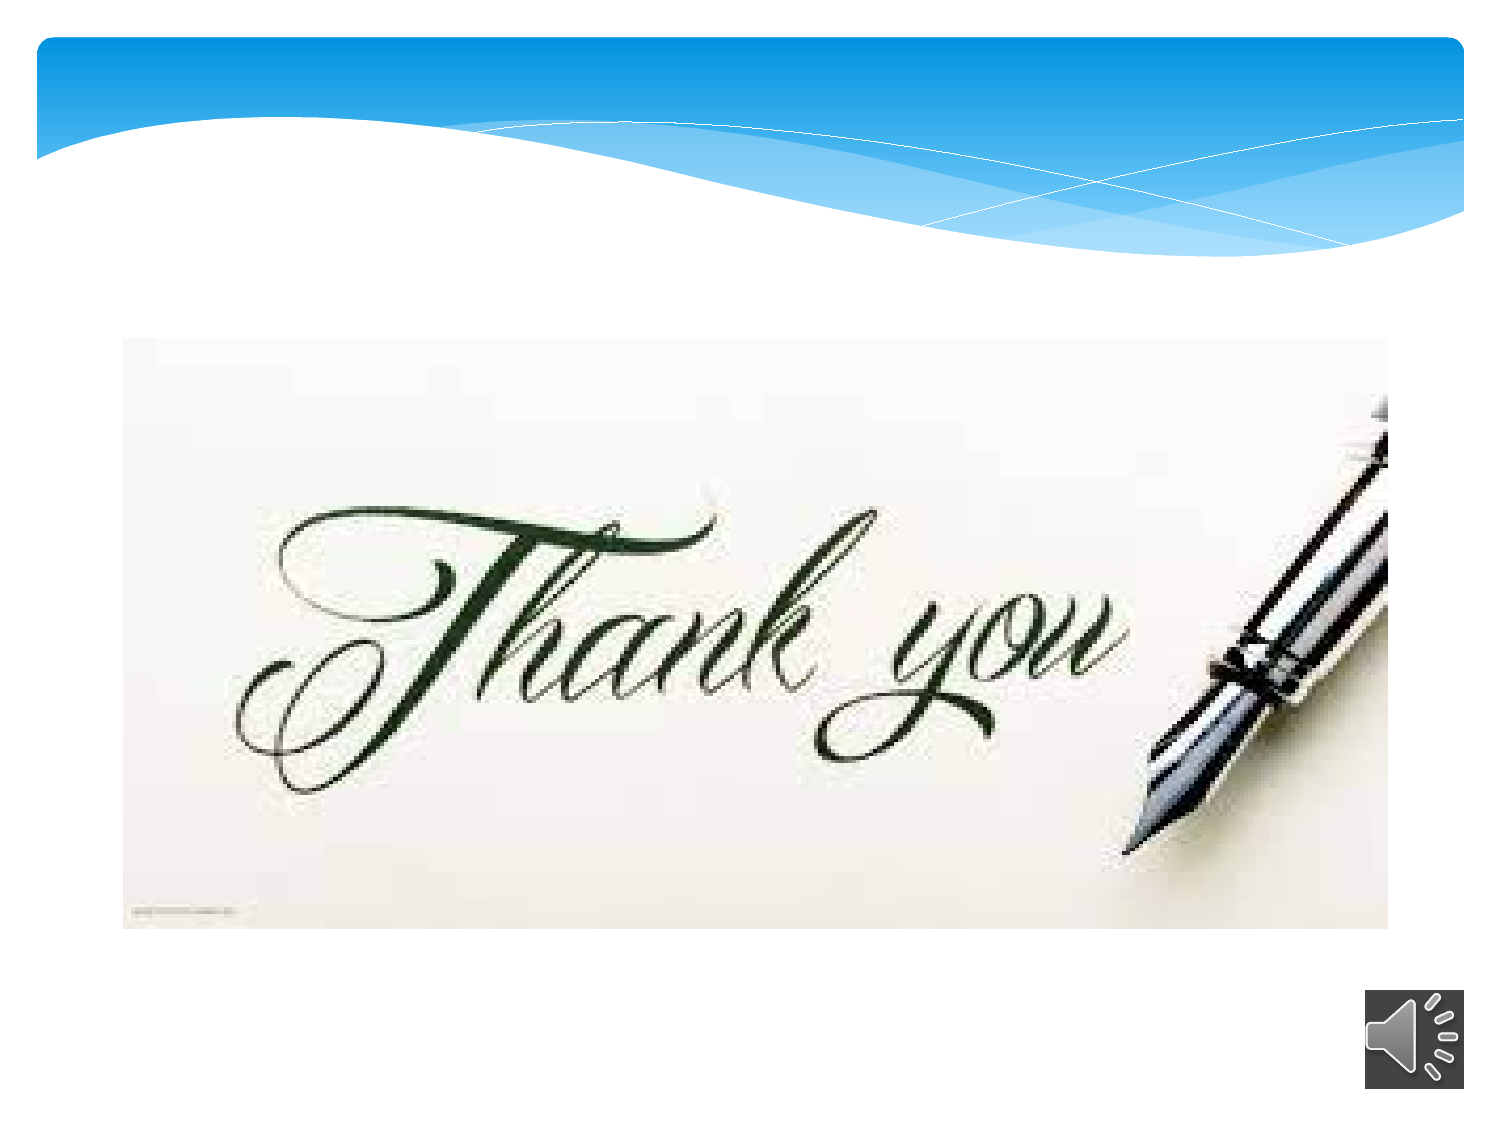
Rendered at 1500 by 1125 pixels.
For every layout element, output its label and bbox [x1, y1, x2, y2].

picture [1364, 989, 1465, 1090]
picture [123, 337, 1389, 929]
